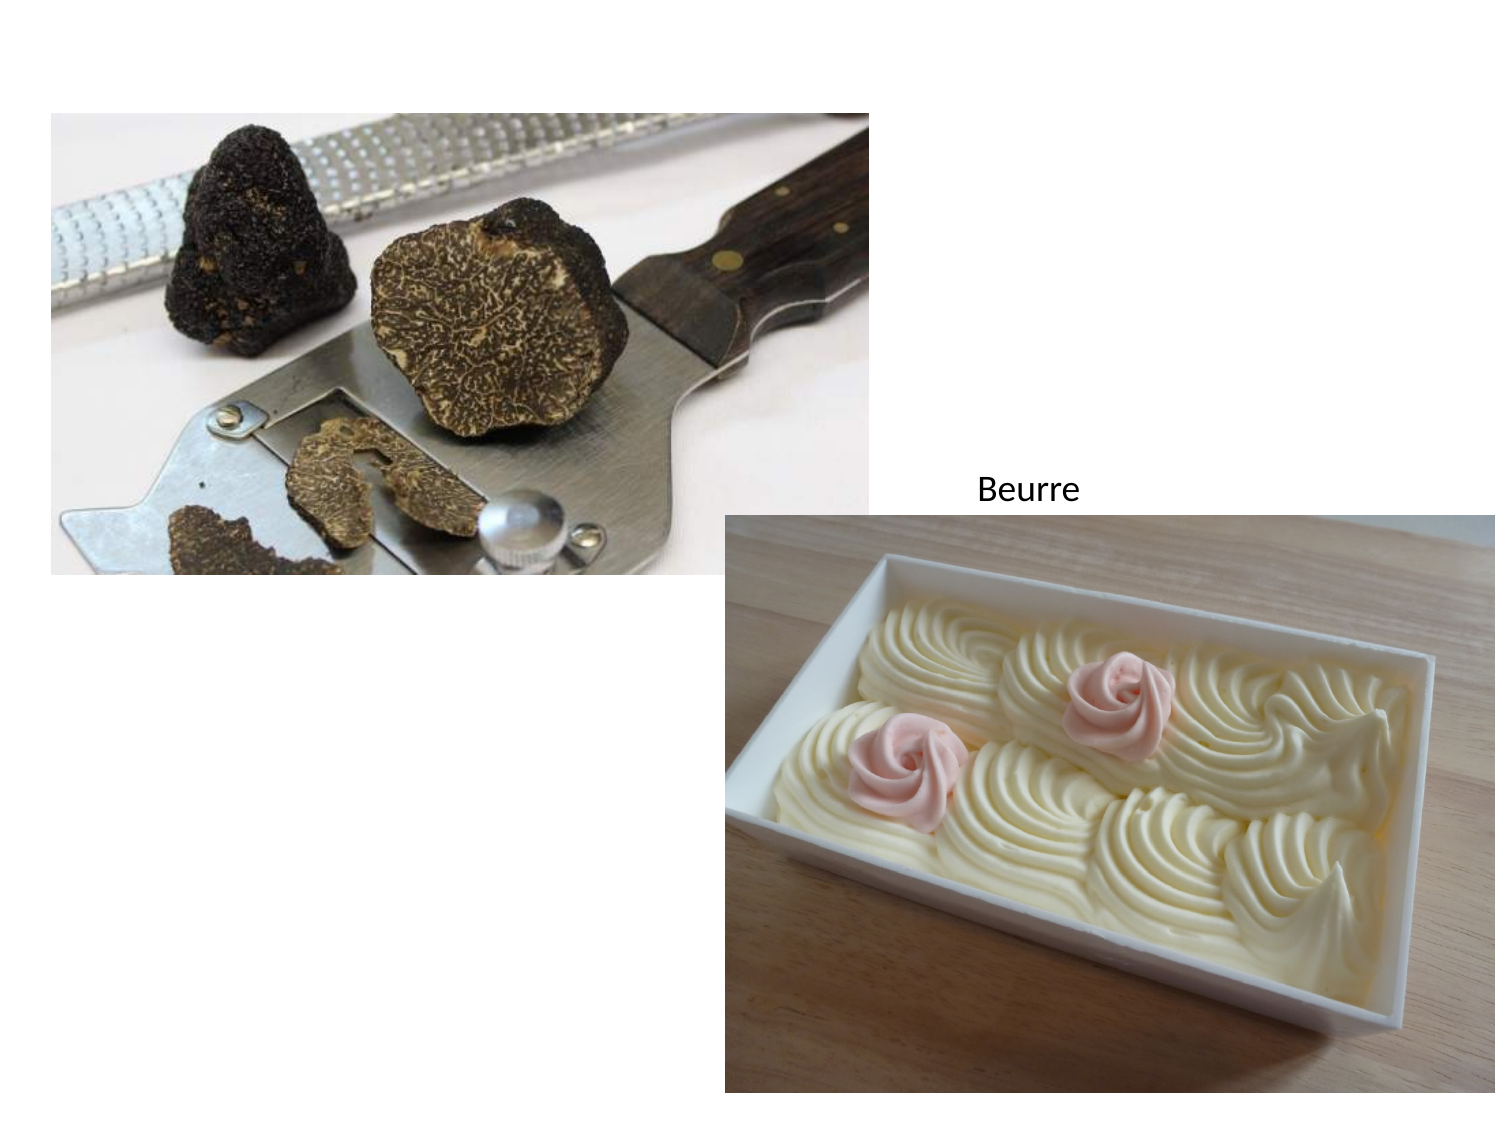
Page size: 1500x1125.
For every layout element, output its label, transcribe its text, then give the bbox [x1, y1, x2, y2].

text_box Beurre [962, 456, 1341, 513]
picture [51, 113, 1495, 1093]
